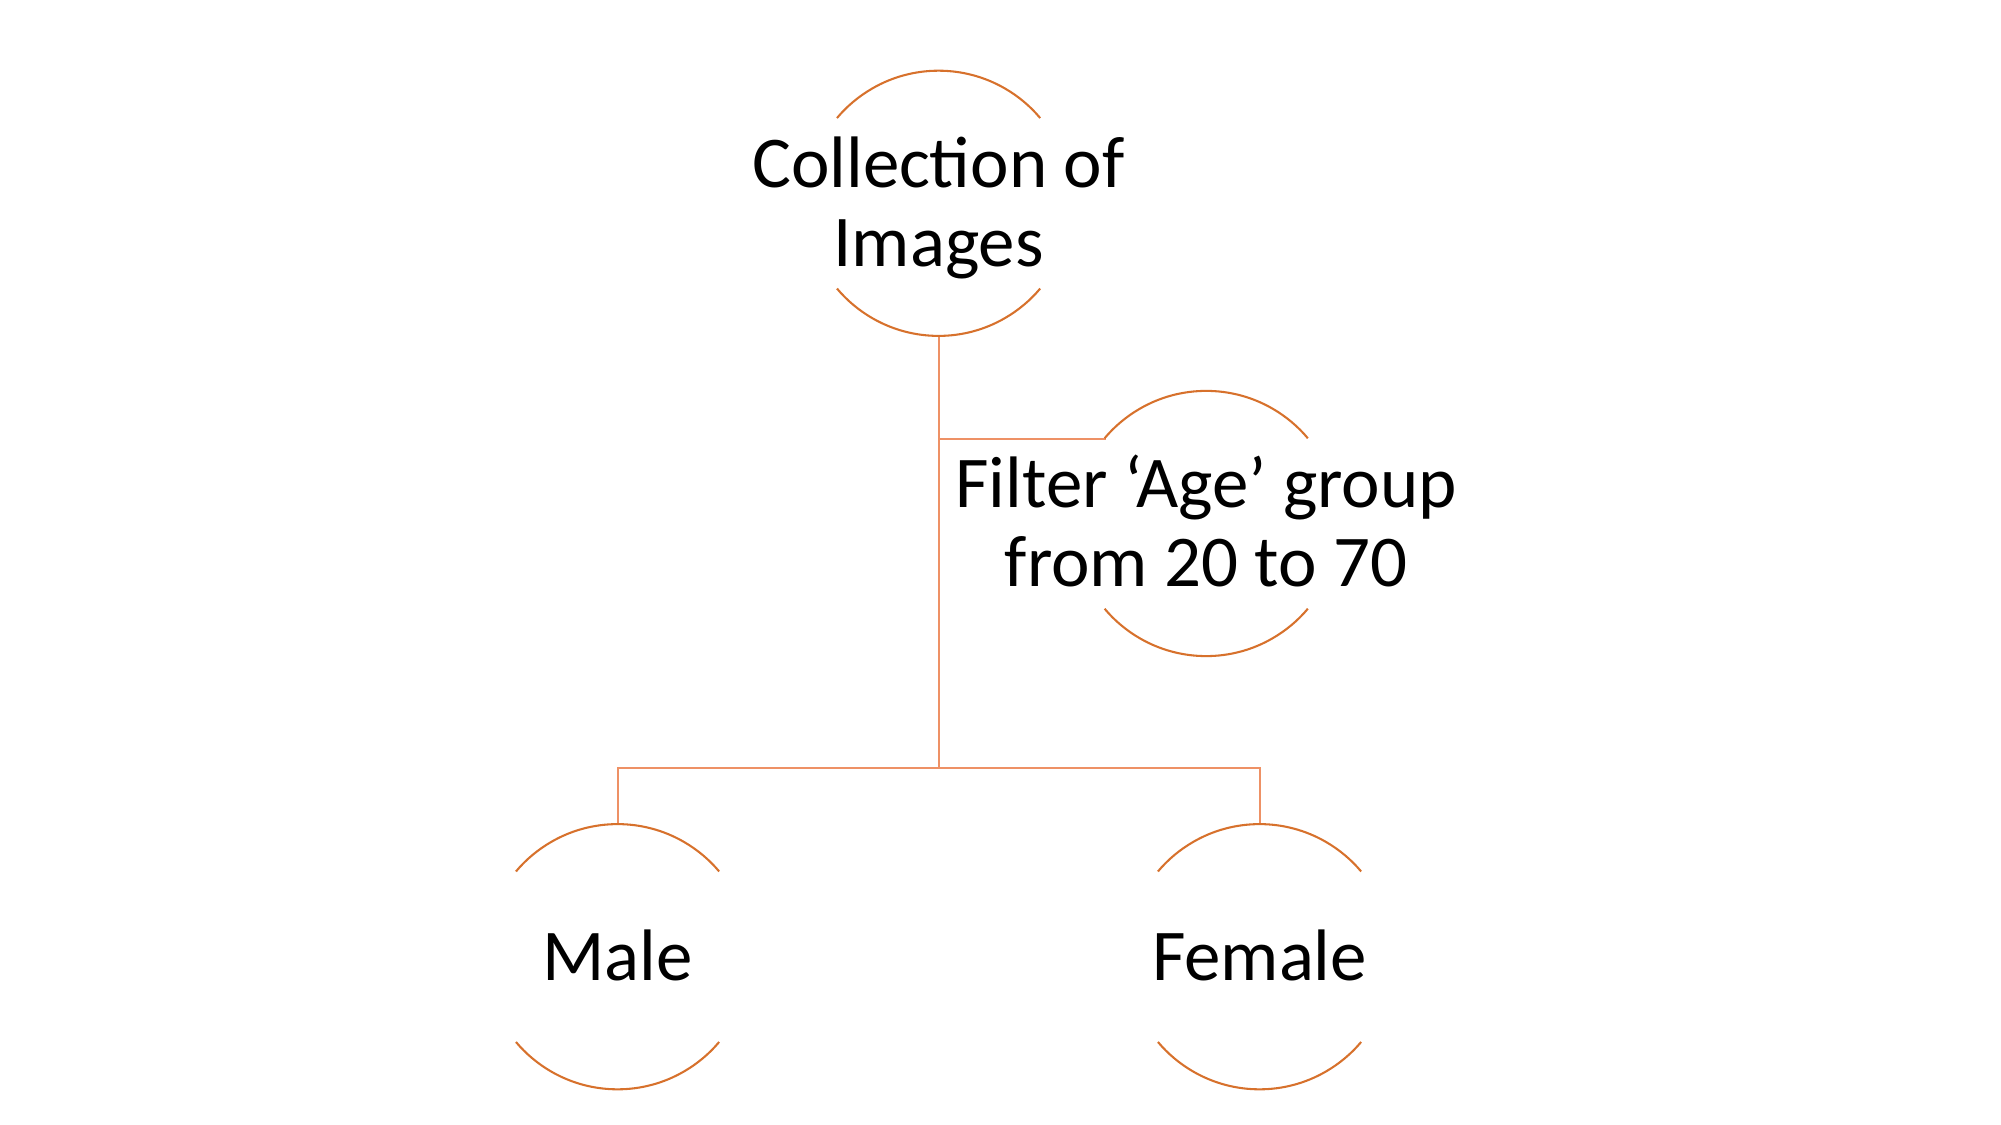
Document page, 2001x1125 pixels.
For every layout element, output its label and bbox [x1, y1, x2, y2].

text_box [173, 70, 1704, 1090]
